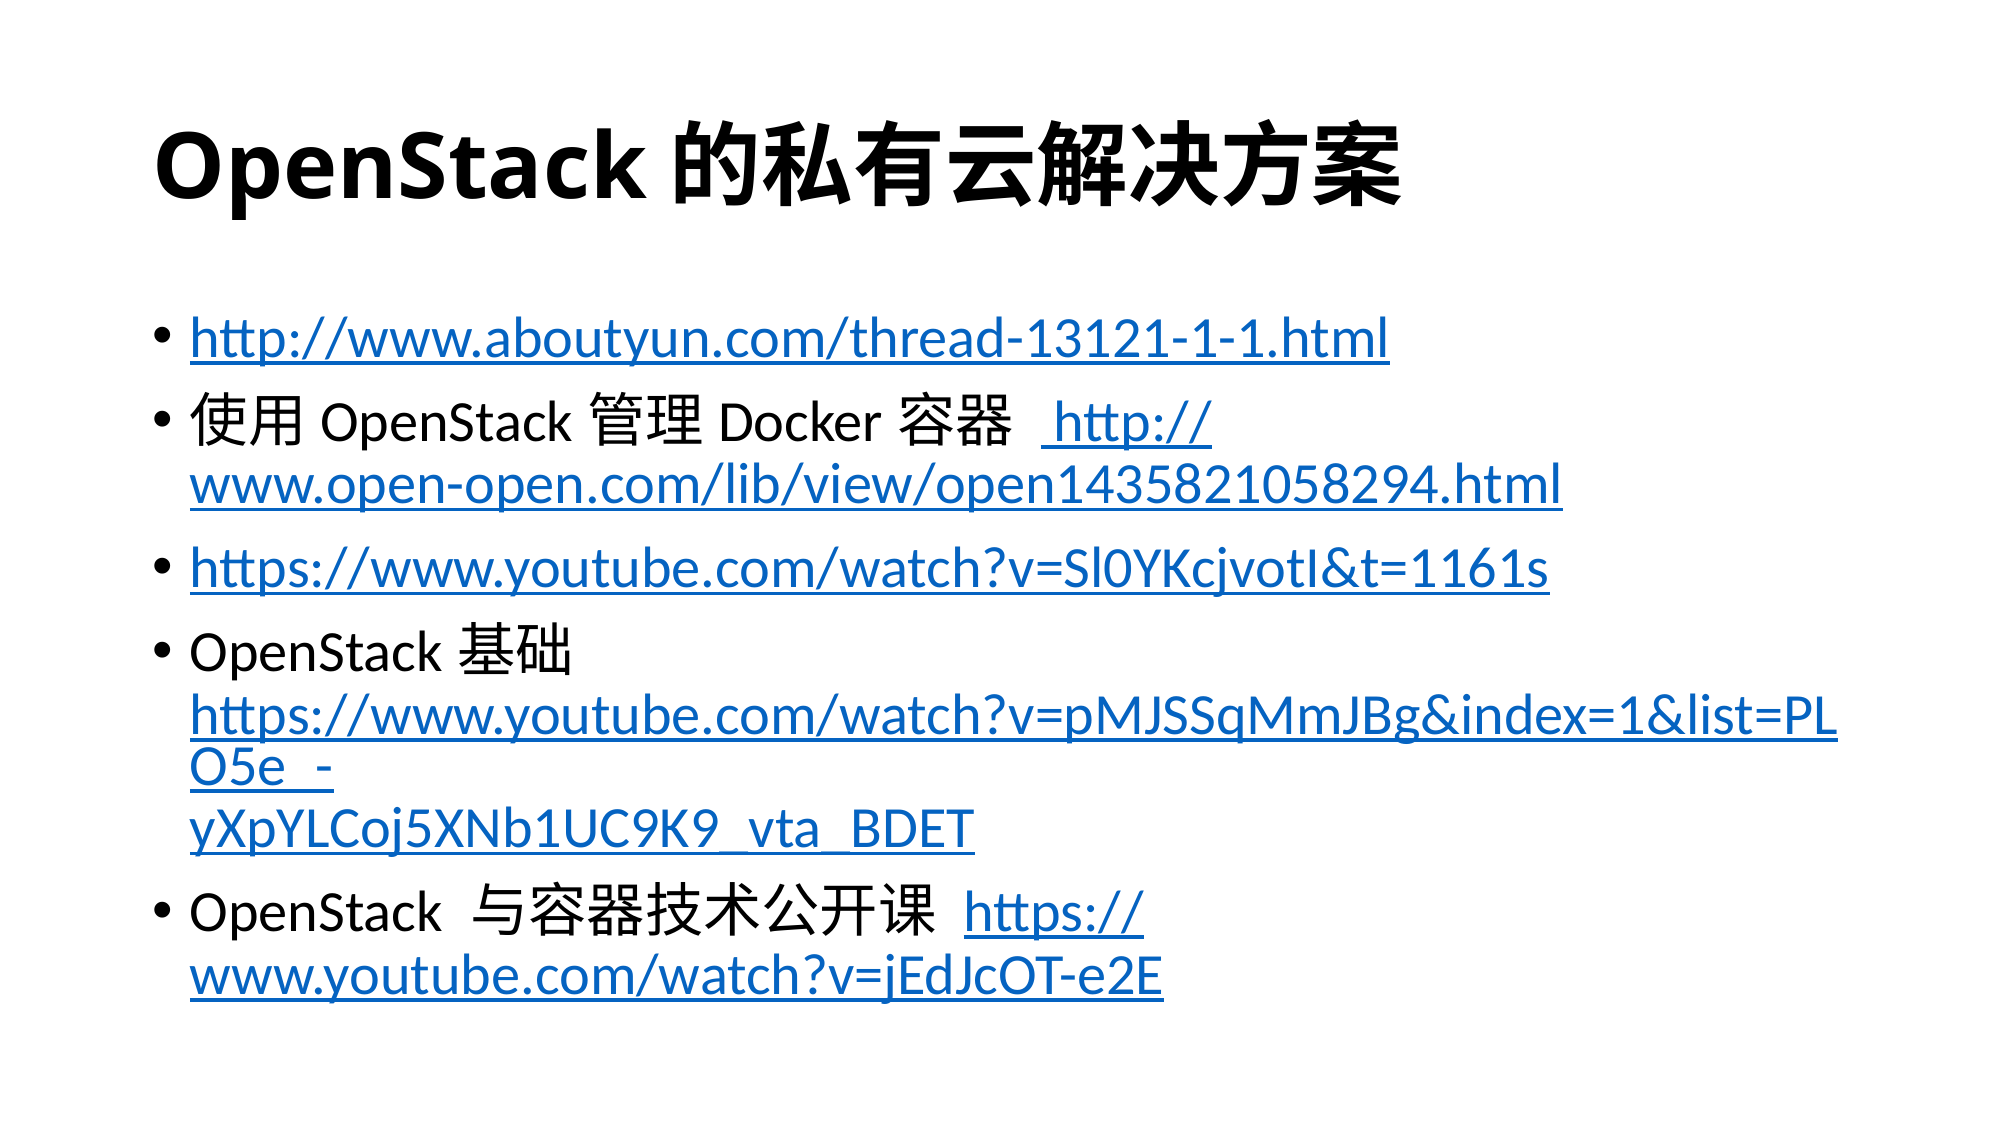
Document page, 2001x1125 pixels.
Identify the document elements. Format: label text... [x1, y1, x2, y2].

list http://www.aboutyun.com/thread-13121-1-1.html 使用OpenStack管理Docker容器 http://www.open-open.com/lib/view/open1435821058294.html https://www.youtube.com/watch?v=Sl0YKcjvotI&t=1161s OpenStack基础 https://www.youtube.com/watch?v=pMJSSqMmJBg&index=1&list=PLO5e_-yXpYLCoj5XNb1UC9K9_vta_BDET OpenStack 与容器技术公开课 https://www.youtube.com/watch?v=jEdJcOT-e2E [137, 299, 1863, 1014]
title OpenStack的私有云解决方案 [137, 59, 1863, 278]
